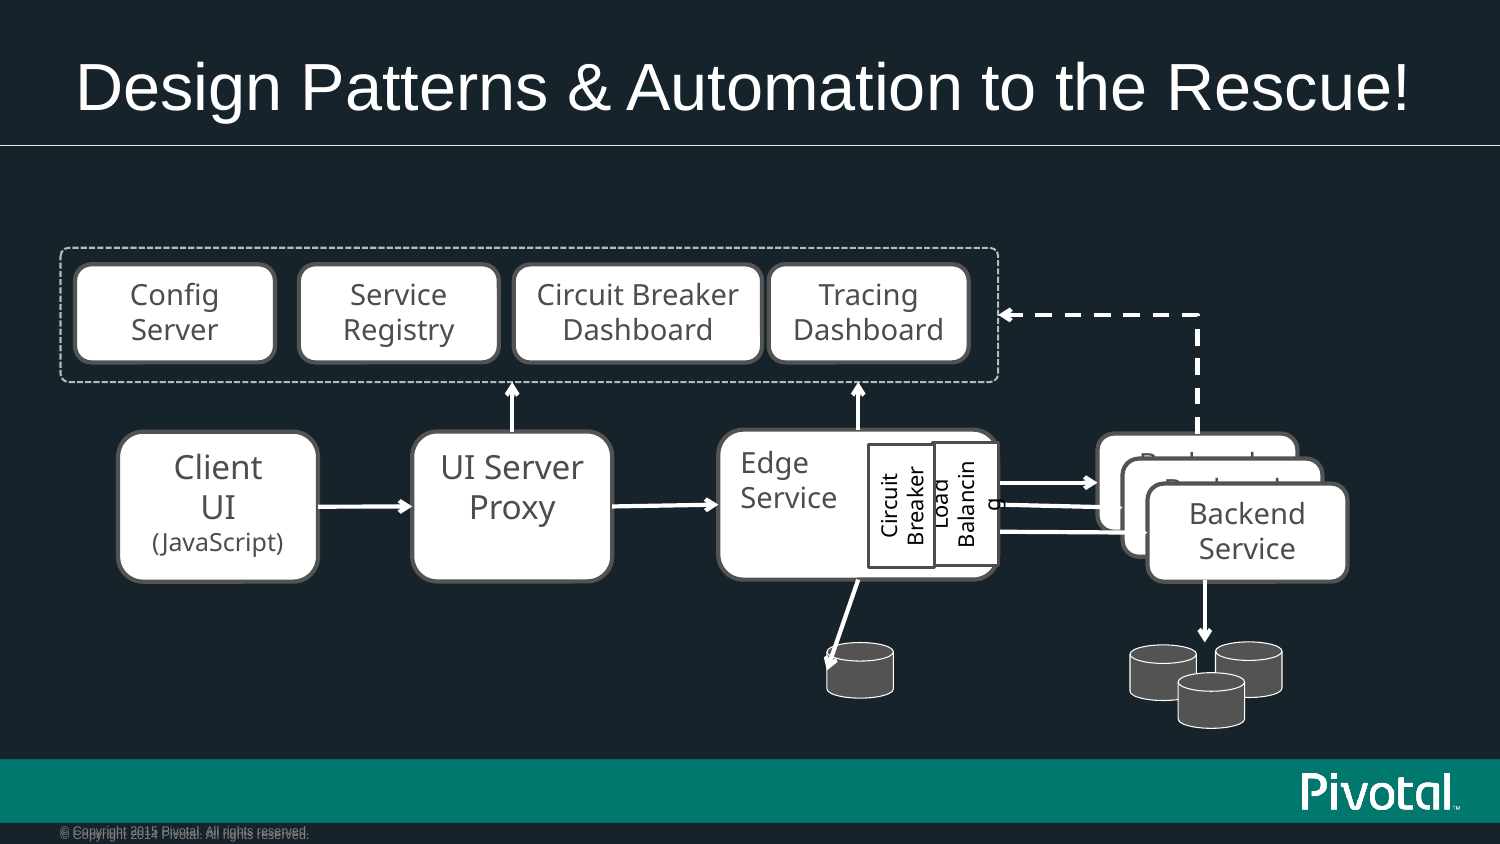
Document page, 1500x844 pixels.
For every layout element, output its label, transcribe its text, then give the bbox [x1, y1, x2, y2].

text_box Load Balancing [932, 442, 999, 567]
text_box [1097, 433, 1348, 583]
text_box [826, 641, 895, 699]
text_box Tracing Dashboard [766, 262, 971, 365]
text_box Circuit Breaker Dashboard [511, 262, 765, 365]
title Design Patterns & Automation to the Rescue! [74, 51, 1426, 113]
text_box UI Server Proxy [410, 429, 615, 584]
text_box Circuit Breaker [868, 444, 935, 568]
picture [1302, 773, 1460, 810]
text_box Edge Service [716, 427, 998, 582]
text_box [1038, 274, 1158, 475]
text_box Client UI (JavaScript) [115, 429, 321, 584]
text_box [857, 579, 861, 643]
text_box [997, 504, 1123, 508]
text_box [1129, 641, 1283, 729]
text_box [60, 247, 999, 383]
